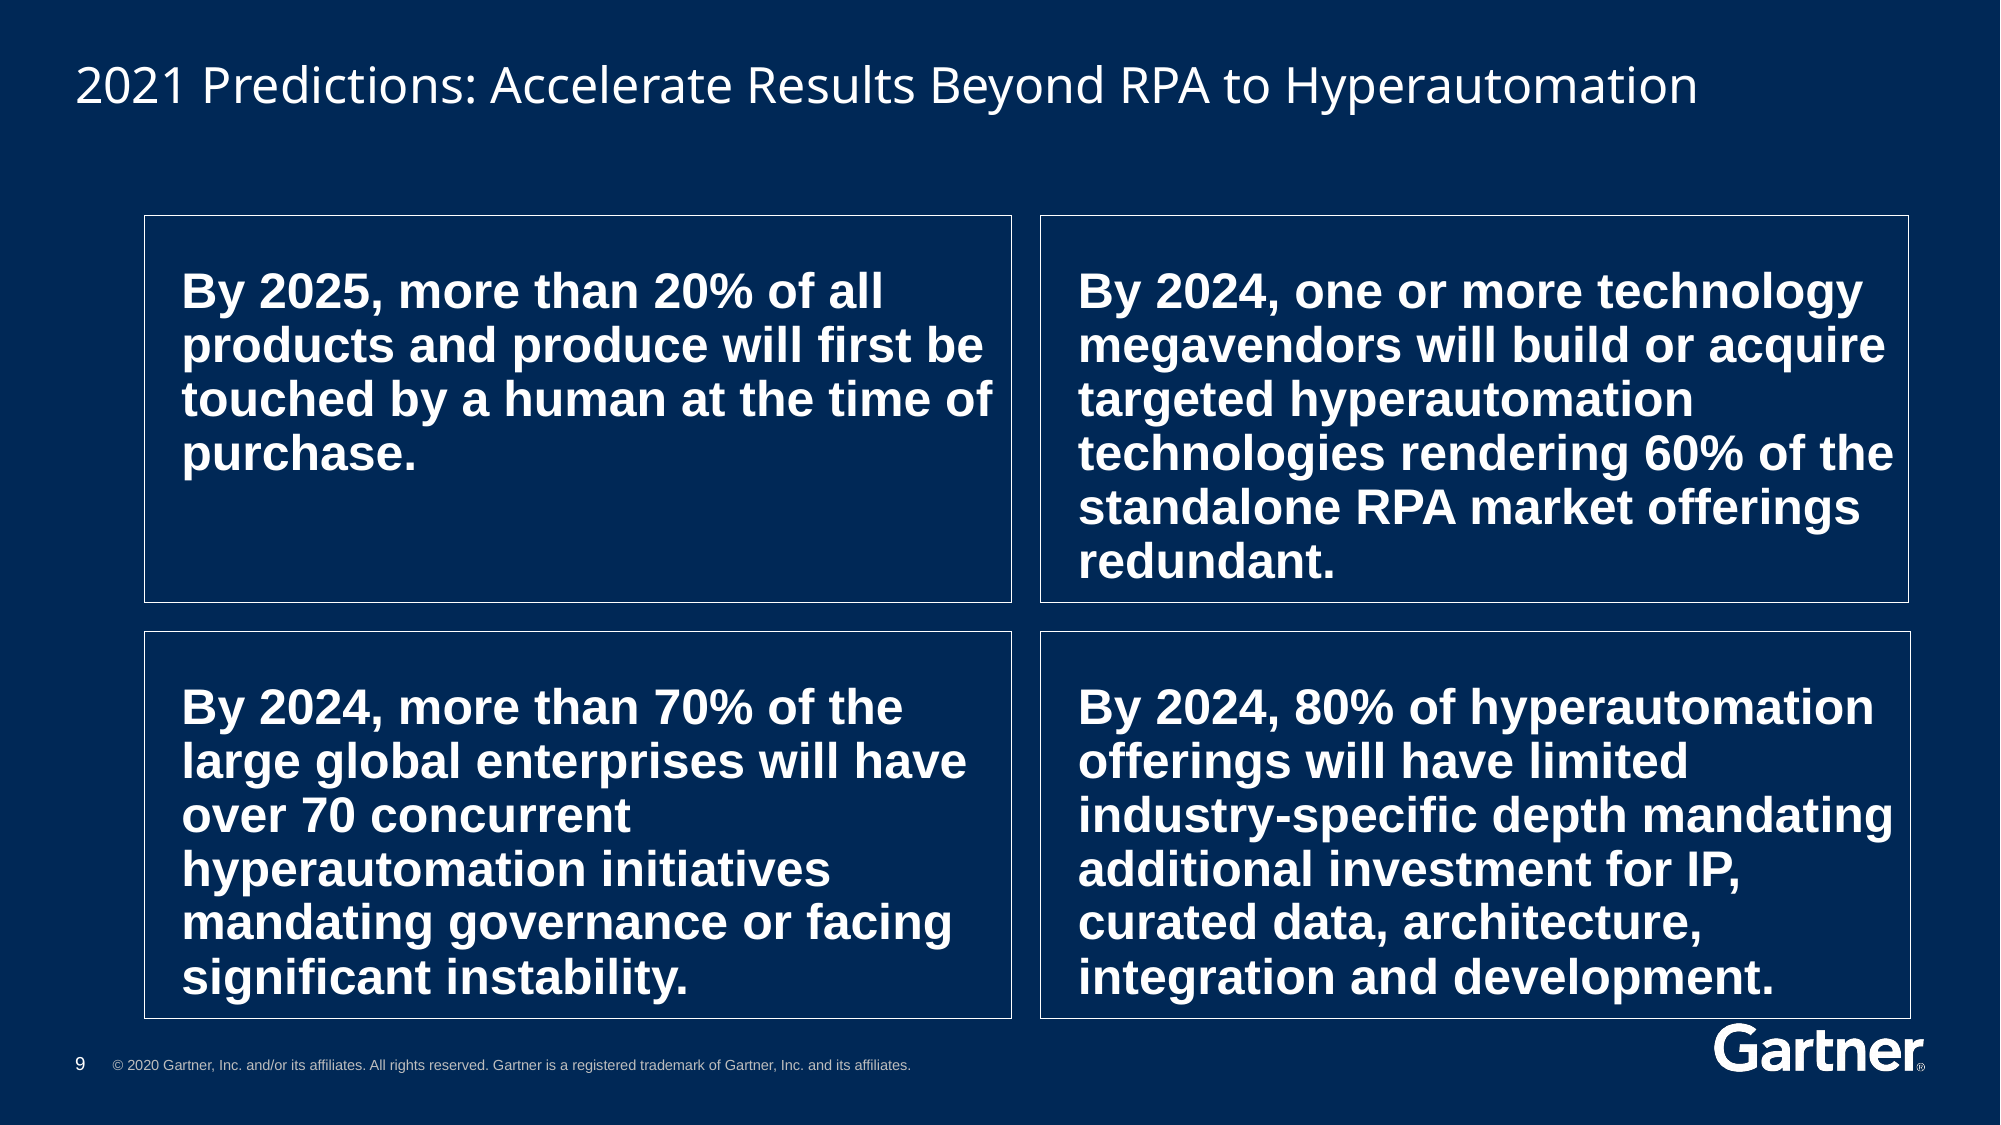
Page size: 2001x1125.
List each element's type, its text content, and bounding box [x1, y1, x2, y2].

title 2021 Predictions: Accelerate Results Beyond RPA to Hyperautomation [75, 60, 1925, 133]
text_box By 2024, more than 70% of the large global enterprises will have over 70 concurrent hyperautomation initiatives mandating governance or facing significant instability. [144, 631, 1012, 1019]
text_box By 2024, one or more technology megavendors will build or acquire targeted hyperautomation technologies rendering 60% of the standalone RPA market offerings redundant. [1040, 215, 1909, 603]
text_box By 2025, more than 20% of all products and produce will first be touched by a human at the time of purchase. [144, 215, 1012, 603]
picture [1714, 1023, 1925, 1072]
text_box By 2024, 80% of hyperautomation offerings will have limited industry-specific depth mandating additional investment for IP, curated data, architecture, integration and development. [1040, 631, 1911, 1019]
